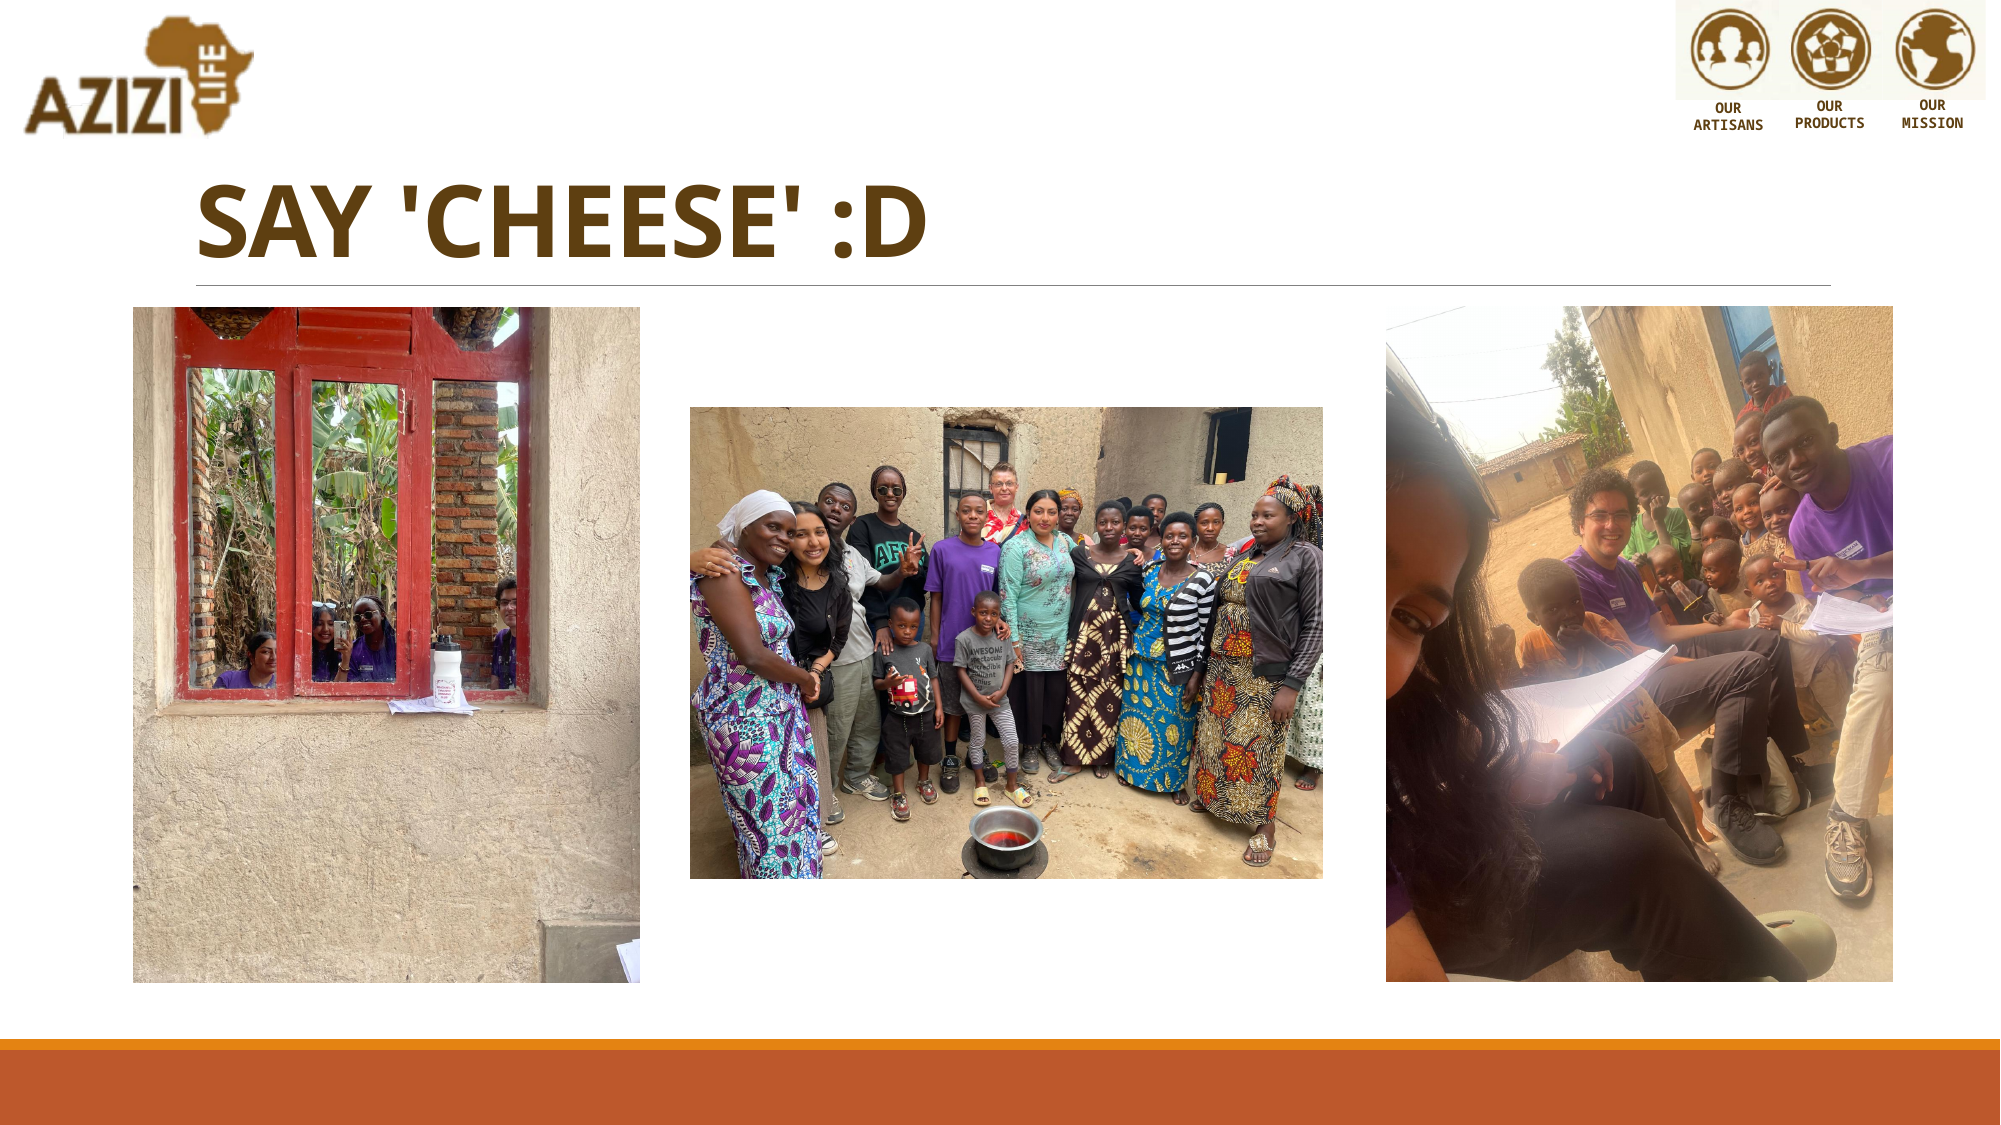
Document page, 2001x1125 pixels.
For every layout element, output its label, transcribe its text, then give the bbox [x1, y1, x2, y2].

picture [1386, 306, 1894, 983]
picture [690, 406, 1323, 880]
picture [132, 306, 641, 983]
title SAY 'CHEESE' :D [180, 153, 1830, 285]
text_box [0, 0, 1987, 143]
